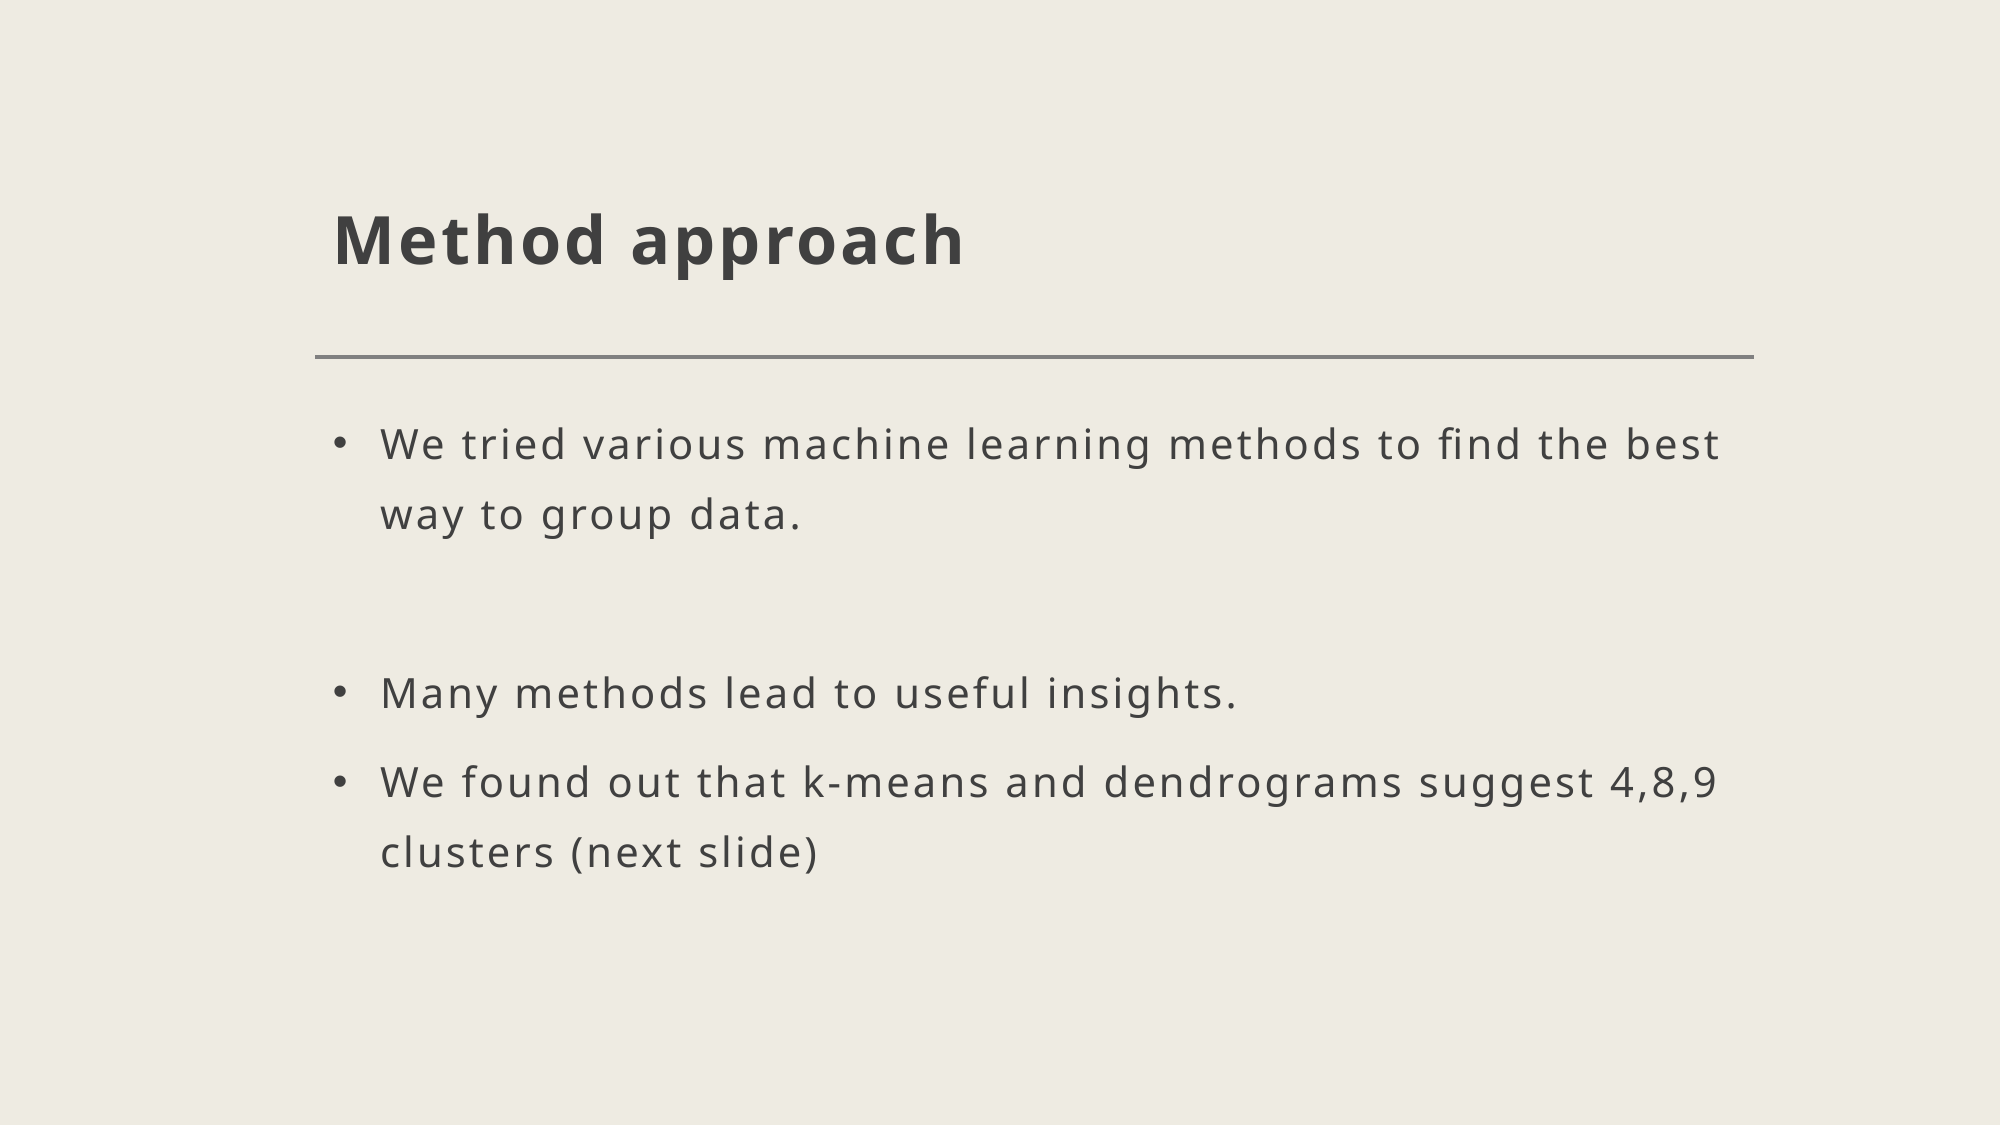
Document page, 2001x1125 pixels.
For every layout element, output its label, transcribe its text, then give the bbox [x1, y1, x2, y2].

list We tried various machine learning methods to find the best way to group data. Many methods lead to useful insights. We found out that k-means and dendrograms suggest 4,8,9 clusters (next slide) [315, 379, 1754, 979]
title Method approach [315, 72, 1754, 294]
